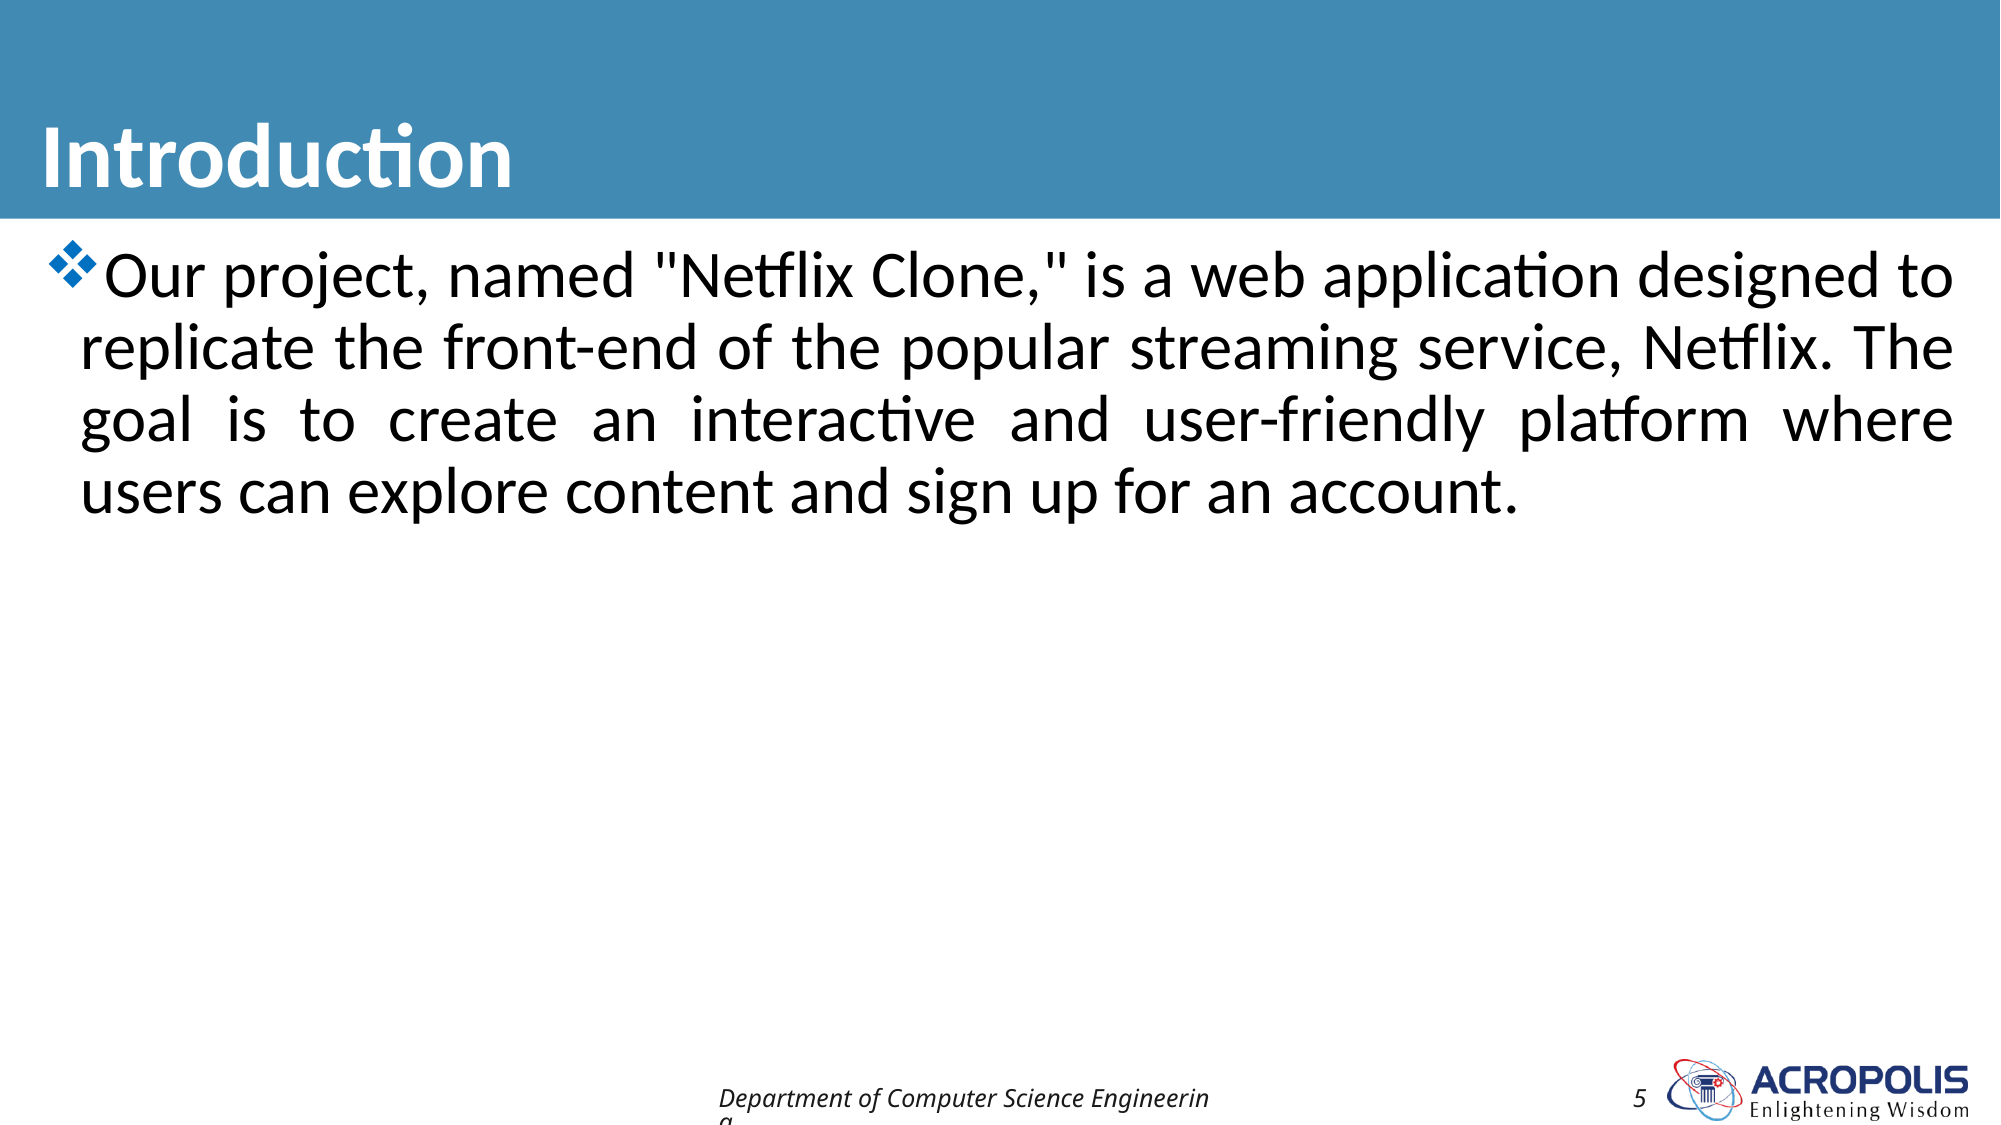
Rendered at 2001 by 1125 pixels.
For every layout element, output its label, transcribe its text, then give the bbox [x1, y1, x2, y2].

title Introduction [25, 0, 1974, 214]
slide_number 5 [1436, 1076, 1662, 1122]
picture [1667, 1072, 1968, 1121]
list Our project, named "Netflix Clone," is a web application designed to replicate the front-end of the popular streaming service, Netflix. The goal is to create an interactive and user-friendly platform where users can explore content and sign up for an account. [28, 232, 1972, 1072]
footer Department of Computer Science Engineering [703, 1076, 1229, 1122]
